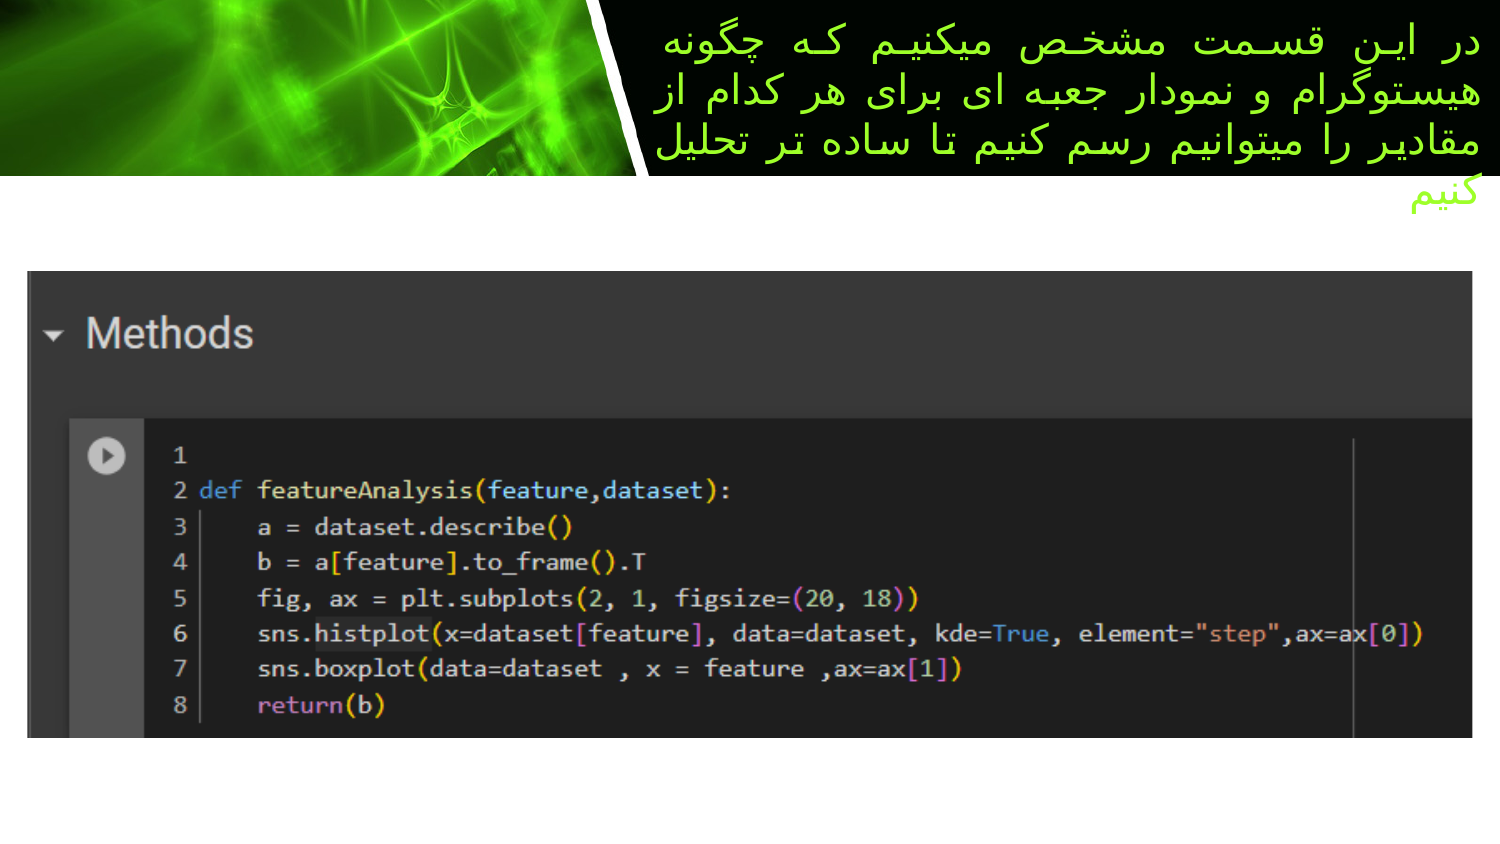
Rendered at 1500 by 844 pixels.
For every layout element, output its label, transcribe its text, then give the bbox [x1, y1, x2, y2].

picture [0, 0, 1500, 844]
text_box در این قسمت مشخص میکنیم که چگونه هیستوگرام و نمودار جعبه ای برای هر کدام از مقادیر را میتوانیم رسم کنیم تا ساده تر تحلیل کنیم [636, 5, 1497, 220]
